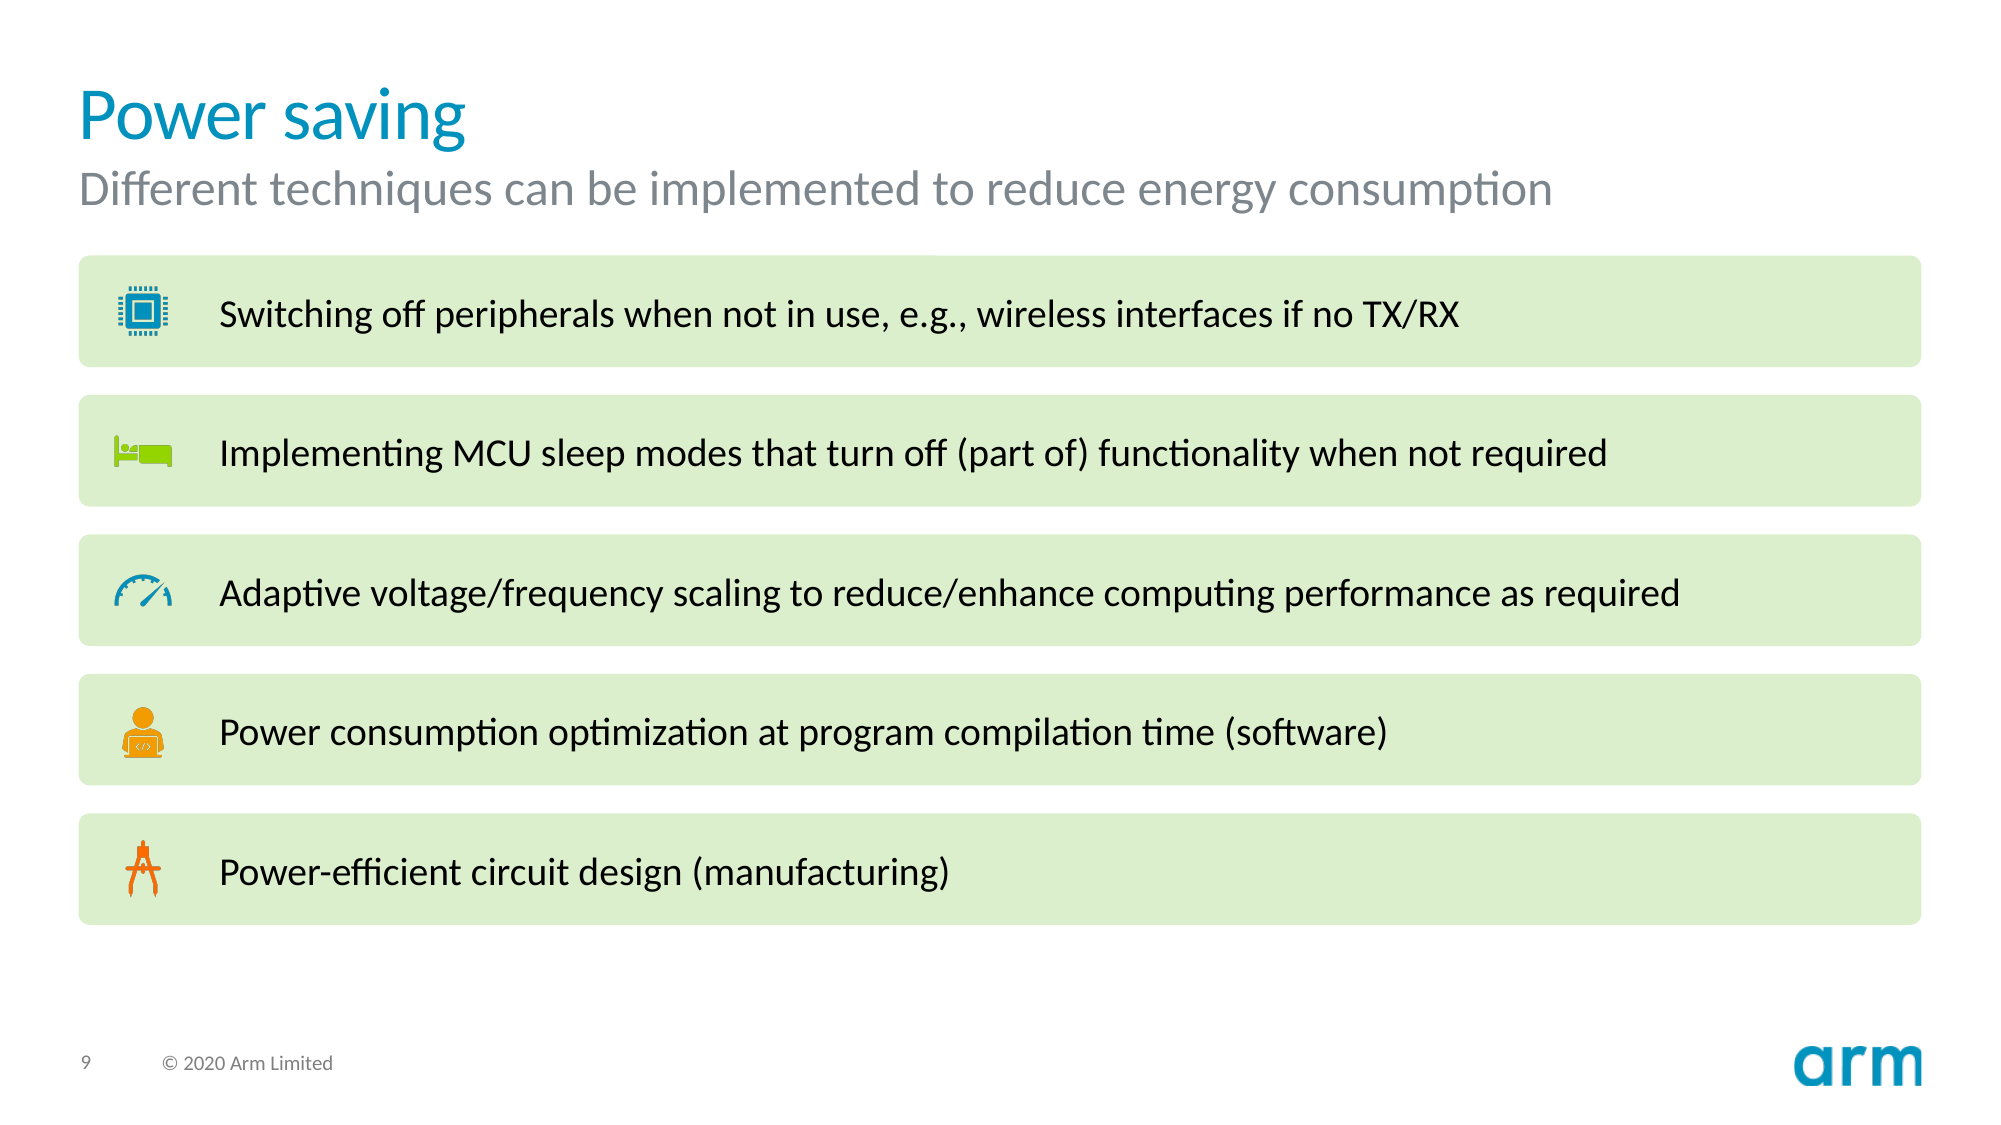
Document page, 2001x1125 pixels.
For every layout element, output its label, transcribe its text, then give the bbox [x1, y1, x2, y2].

list Different techniques can be implemented to reduce energy consumption [78, 162, 1922, 220]
title Power saving [78, 78, 1922, 162]
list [78, 254, 1922, 926]
